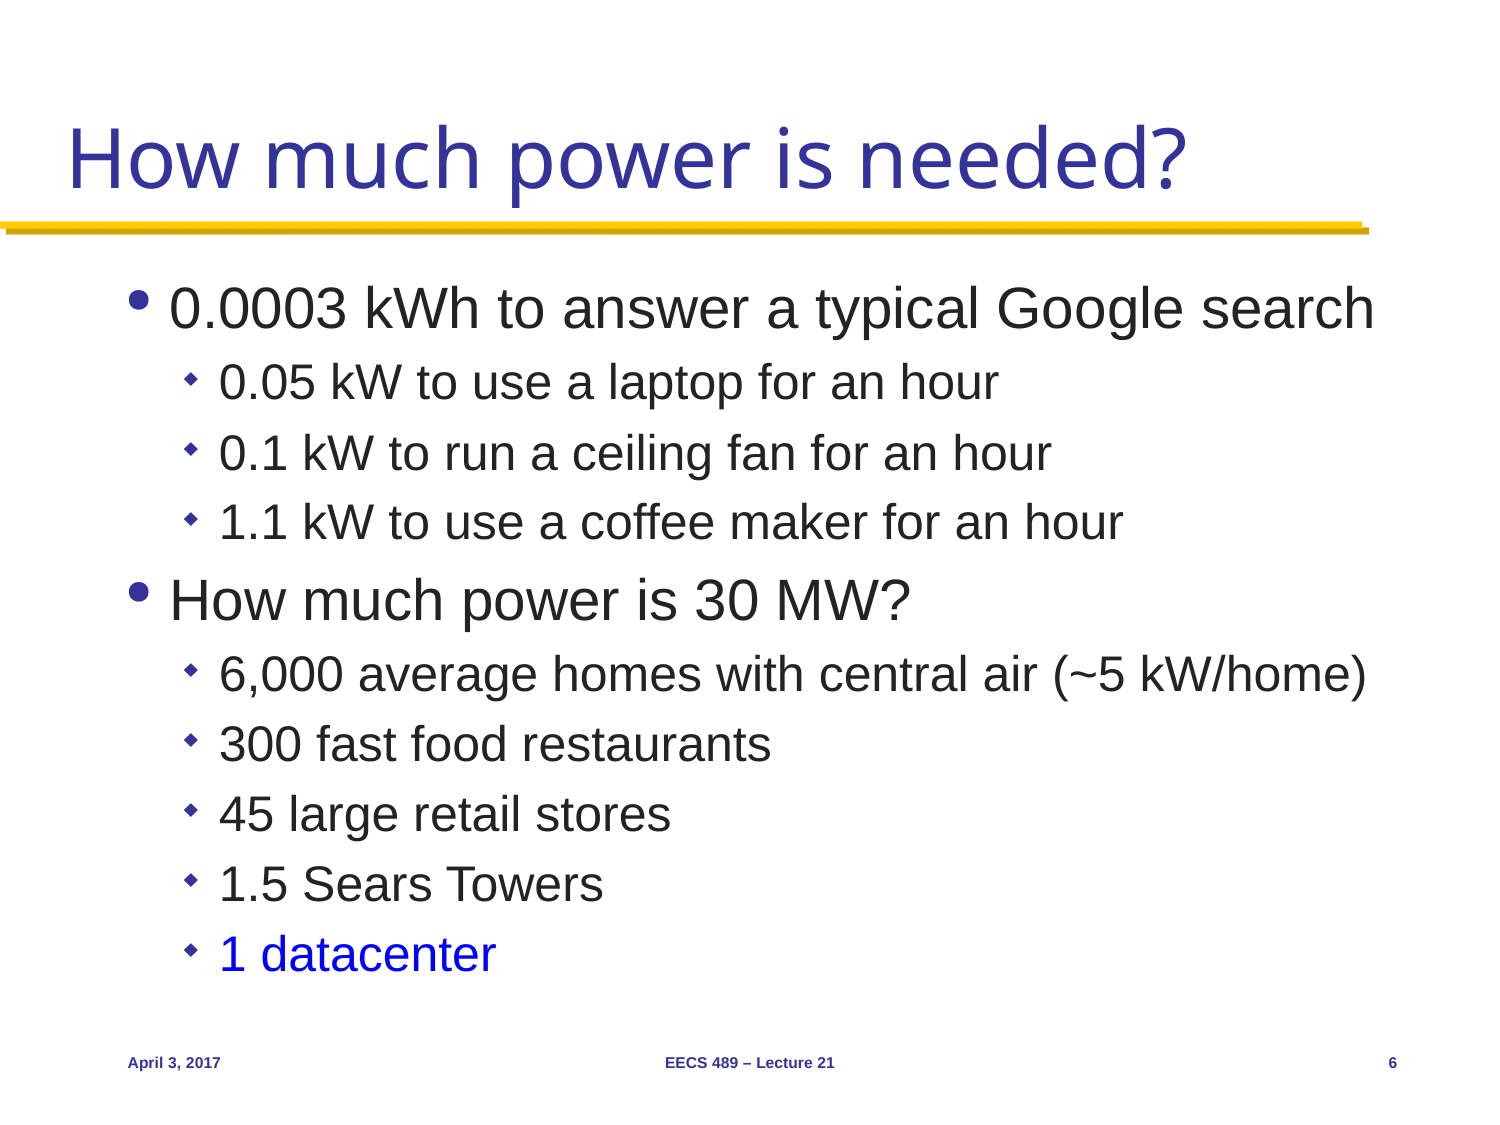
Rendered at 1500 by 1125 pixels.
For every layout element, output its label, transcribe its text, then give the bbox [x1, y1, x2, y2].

footer EECS 489 – Lecture 21 [512, 1024, 988, 1101]
slide_number 6 [1312, 1024, 1413, 1101]
list 0.0003 kWh to answer a typical Google search 0.05 kW to use a laptop for an hour 0.1 kW to run a ceiling fan for an hour 1.1 kW to use a coffee maker for an hour How much power is 30 MW? 6,000 average homes with central air (~5 kW/home) 300 fast food restaurants 45 large retail stores 1.5 Sears Towers 1 datacenter [112, 262, 1413, 988]
title How much power is needed? [49, 24, 1451, 213]
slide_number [112, 1024, 426, 1101]
